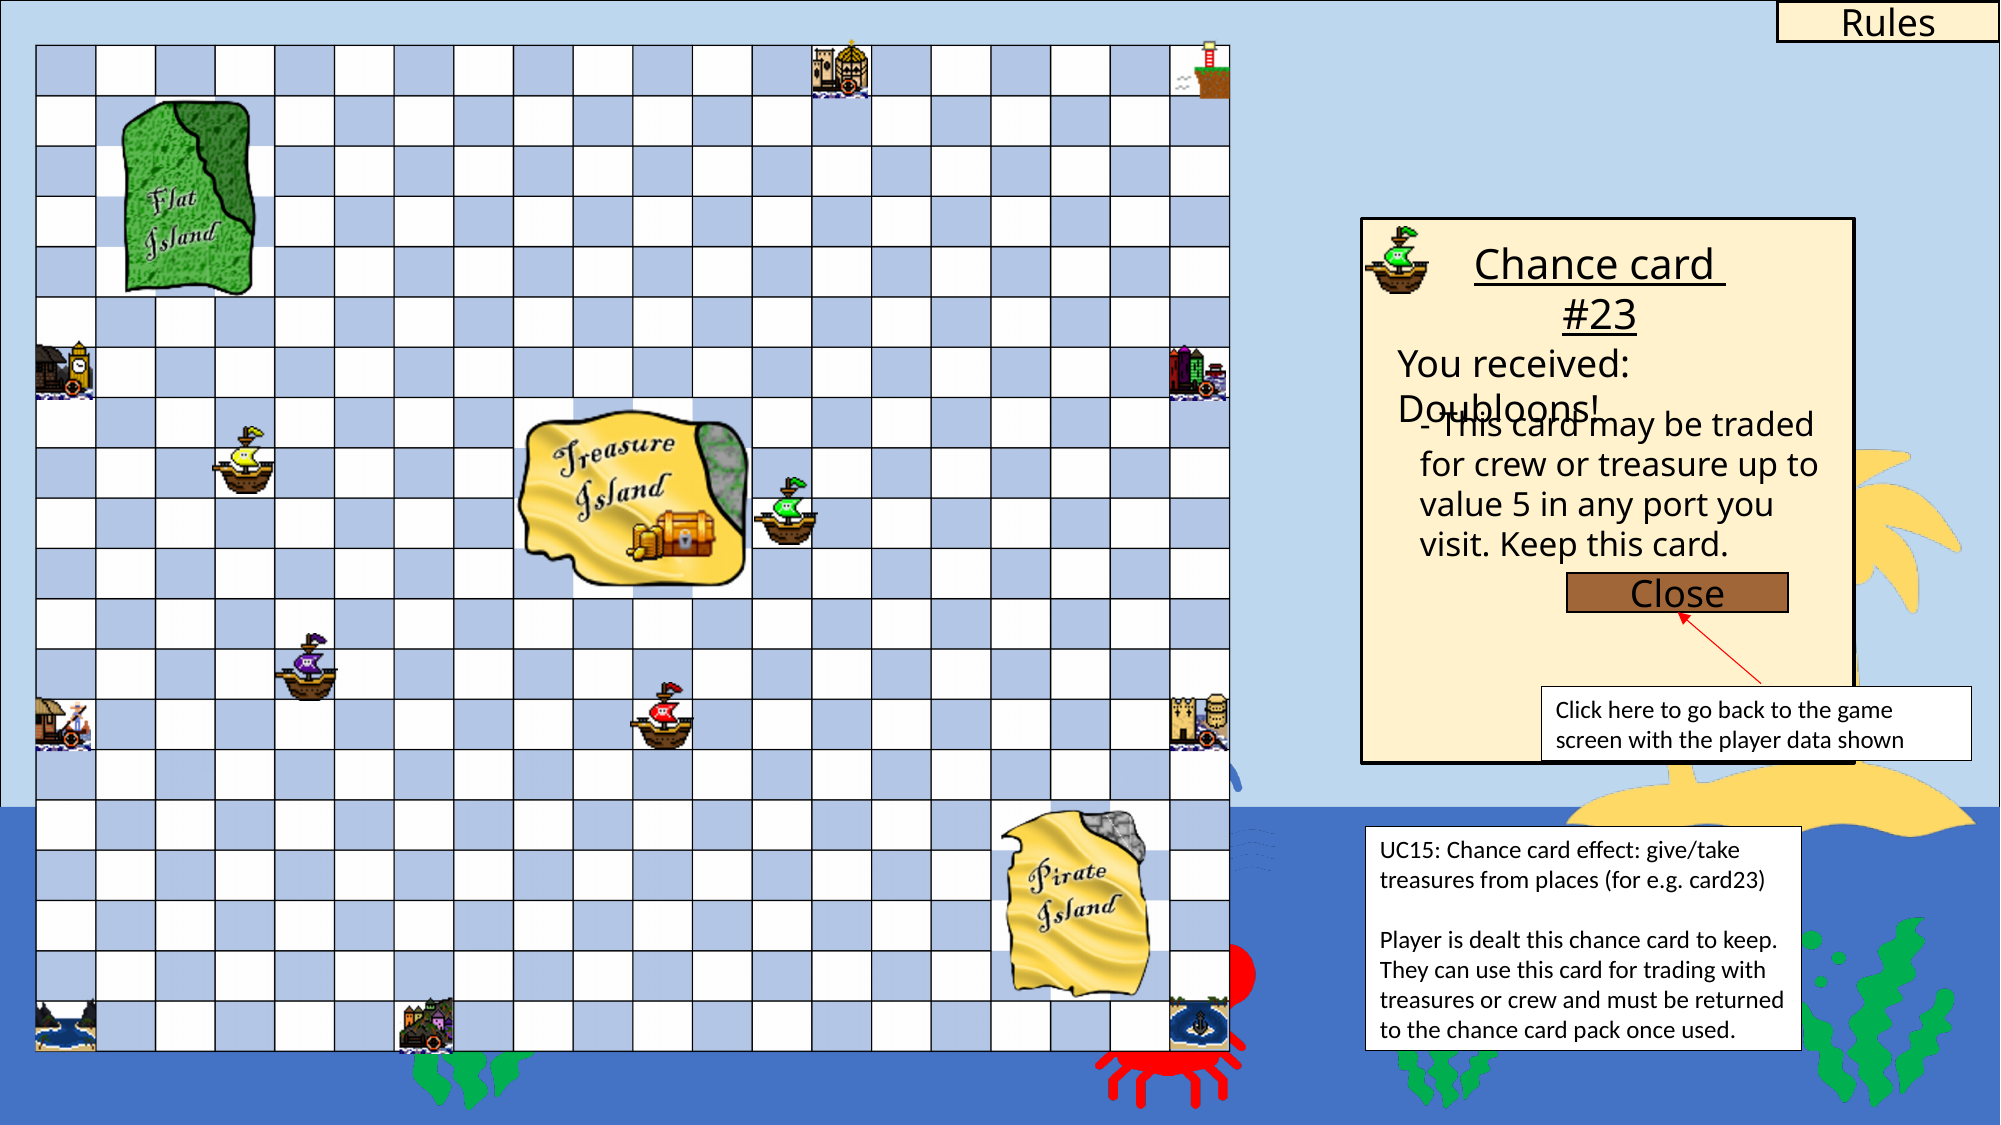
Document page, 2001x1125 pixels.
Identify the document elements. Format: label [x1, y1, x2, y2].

picture [1365, 225, 1428, 294]
text_box [0, 0, 2000, 1125]
